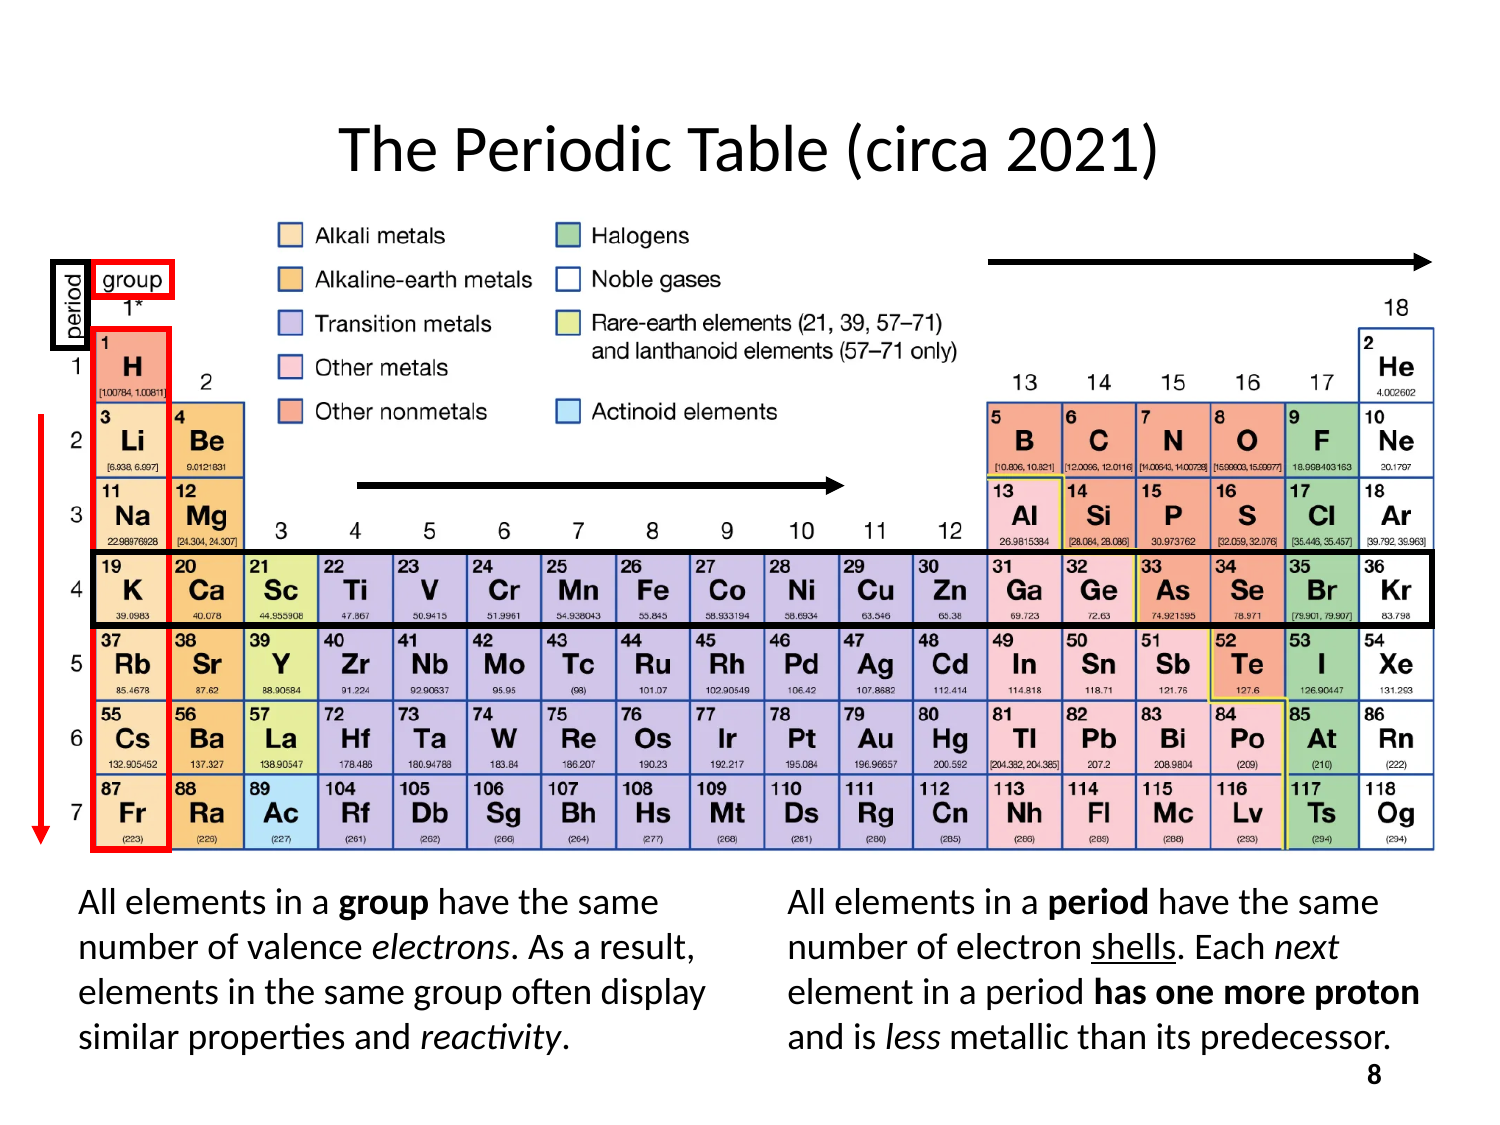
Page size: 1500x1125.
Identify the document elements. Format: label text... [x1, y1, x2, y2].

text_box All elements in a period have the same number of electron shells. Each next element in a period has one more proton and is less metallic than its predecessor. [772, 869, 1437, 1065]
title The Periodic Table (circa 2021) [103, 59, 1397, 203]
slide_number 8 [1059, 1065, 1397, 1103]
picture [52, 203, 1447, 863]
text_box All elements in a group have the same number of valence electrons. As a result, elements in the same group often display similar properties and reactivity. [63, 869, 728, 1065]
